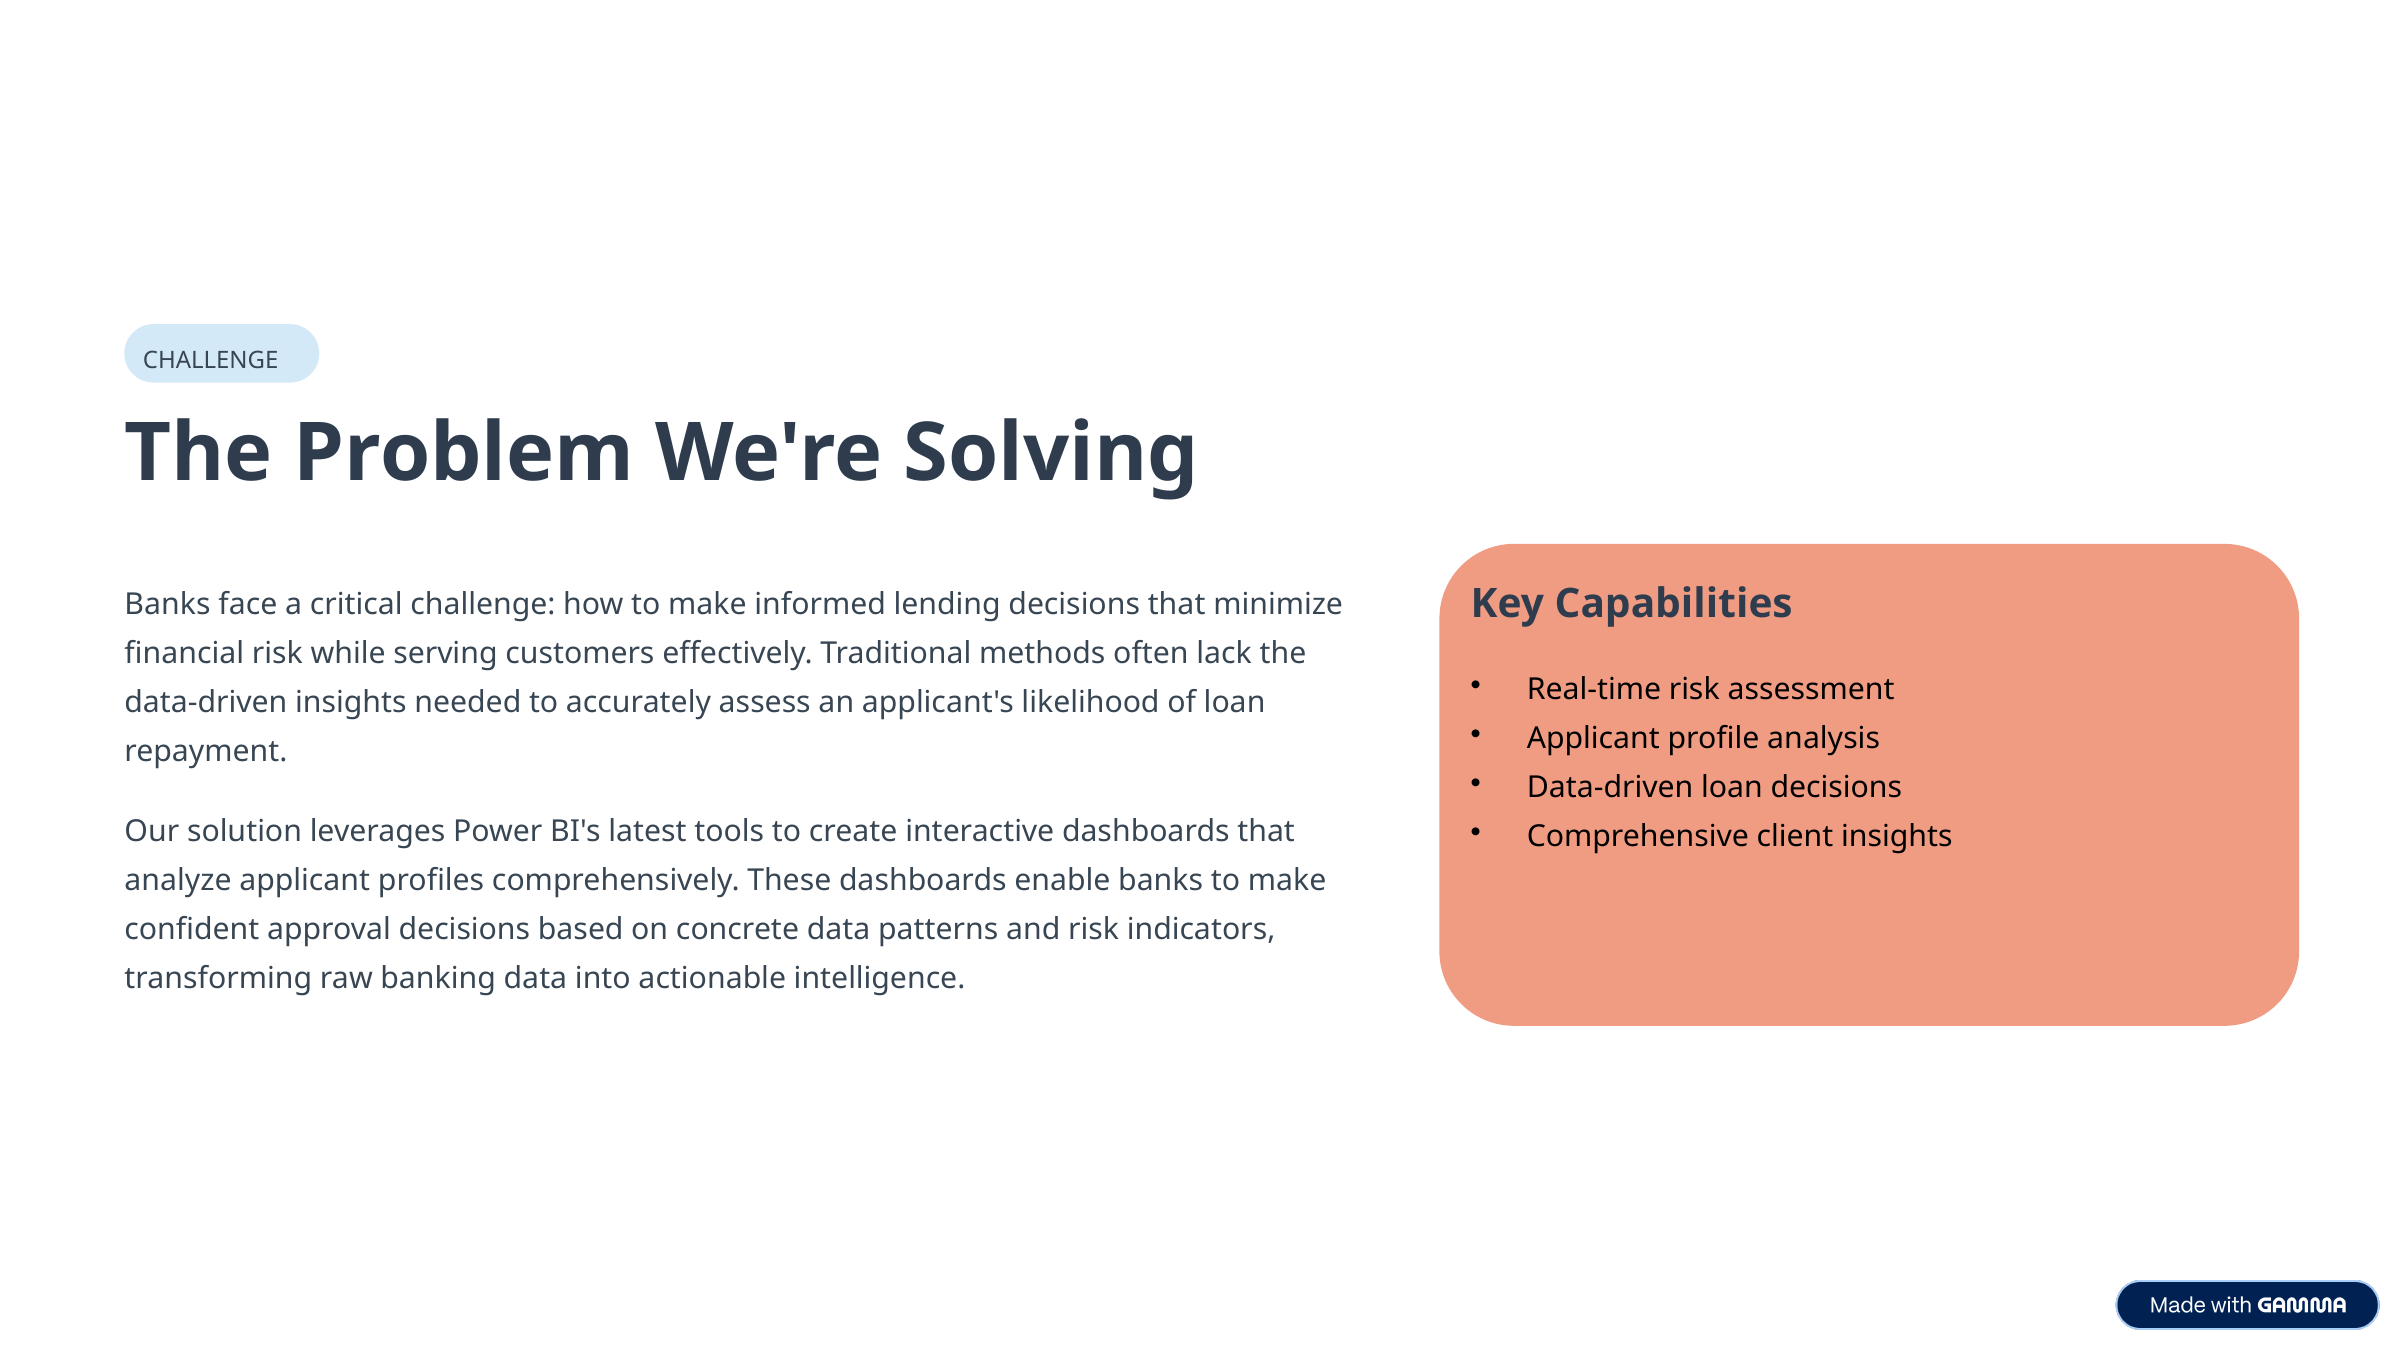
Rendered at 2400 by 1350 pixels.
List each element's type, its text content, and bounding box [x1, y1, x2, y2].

text_box [1439, 543, 2300, 1026]
text_box [124, 324, 320, 383]
picture [2106, 1271, 2389, 1339]
text_box Our solution leverages Power BI's latest tools to create interactive dashboards that analyze applicant profiles comprehensively. These dashboards enable banks to make confident approval decisions based on concrete data patterns and risk indicators, transforming raw banking data into actionable intelligence. [124, 798, 1385, 998]
text_box Banks face a critical challenge: how to make informed lending decisions that minimize financial risk while serving customers effectively. Traditional methods often lack the data-driven insights needed to accurately assess an applicant's likelihood of loan repayment. [124, 571, 1385, 771]
text_box Real-time risk assessment Applicant profile analysis Data-driven loan decisions Comprehensive client insights [1470, 657, 2269, 889]
text_box The Problem We're Solving [124, 394, 1079, 498]
text_box CHALLENGE [142, 333, 301, 374]
text_box Key Capabilities [1470, 574, 1880, 627]
